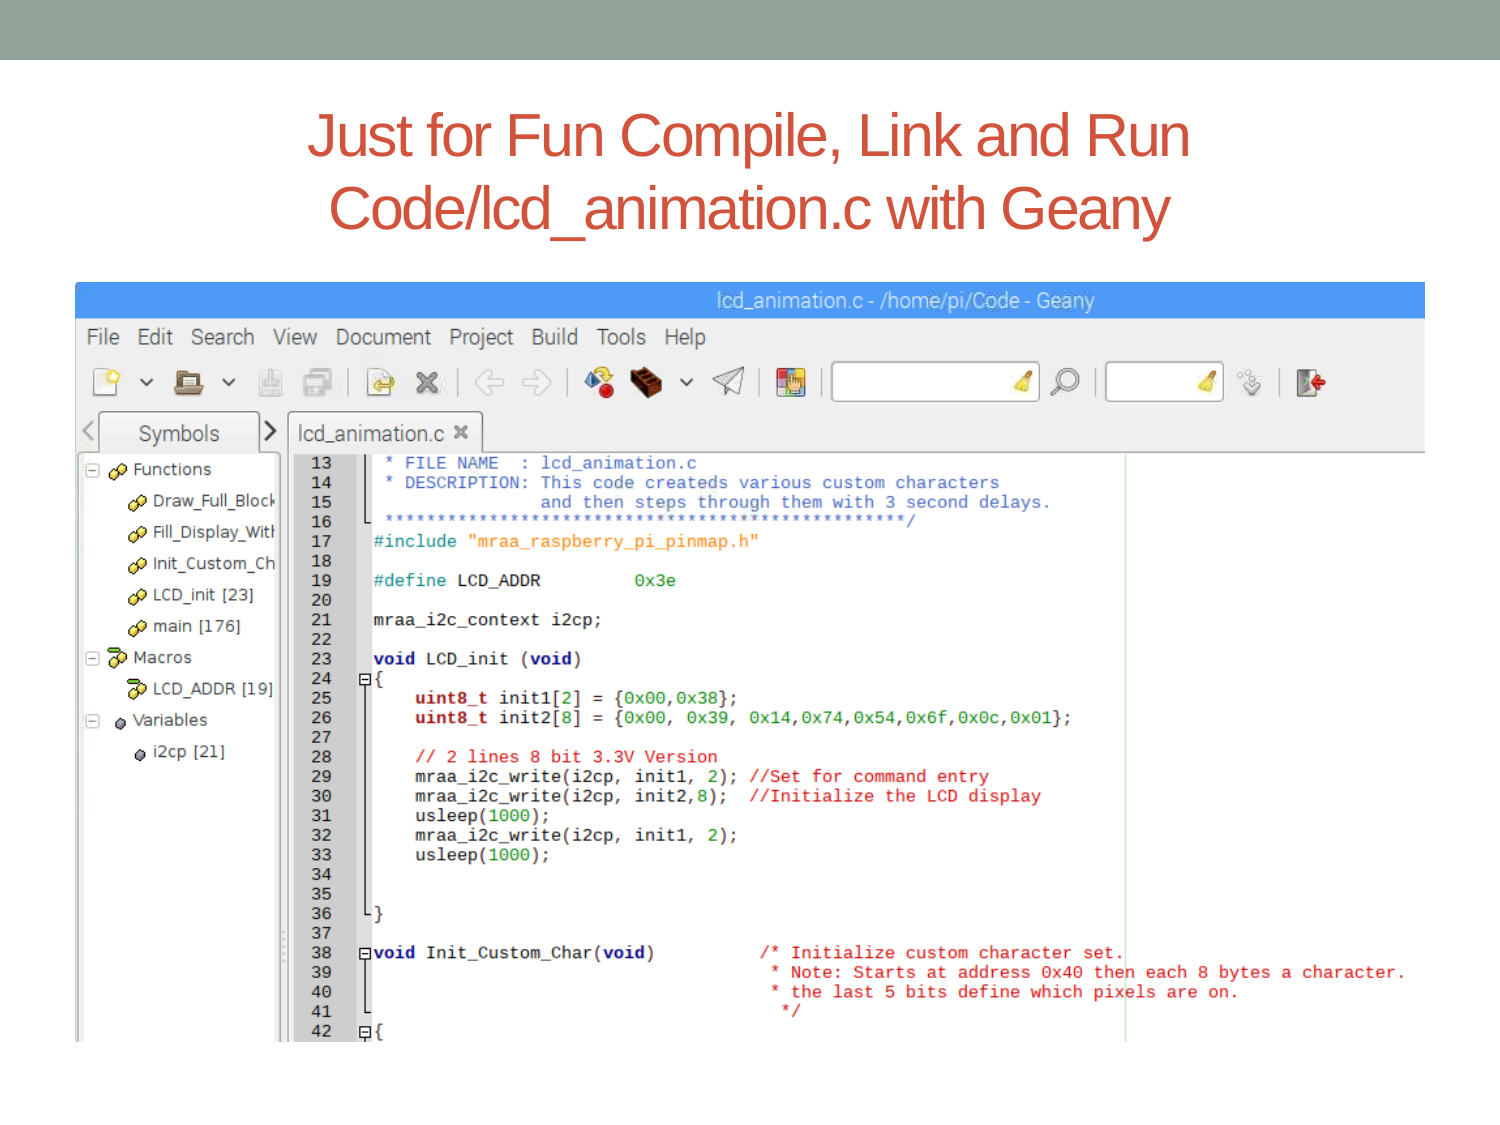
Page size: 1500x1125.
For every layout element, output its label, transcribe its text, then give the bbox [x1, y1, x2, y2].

title Just for Fun Compile, Link and Run Code/lcd_animation.c with Geany [75, 87, 1425, 250]
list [74, 282, 1426, 1043]
